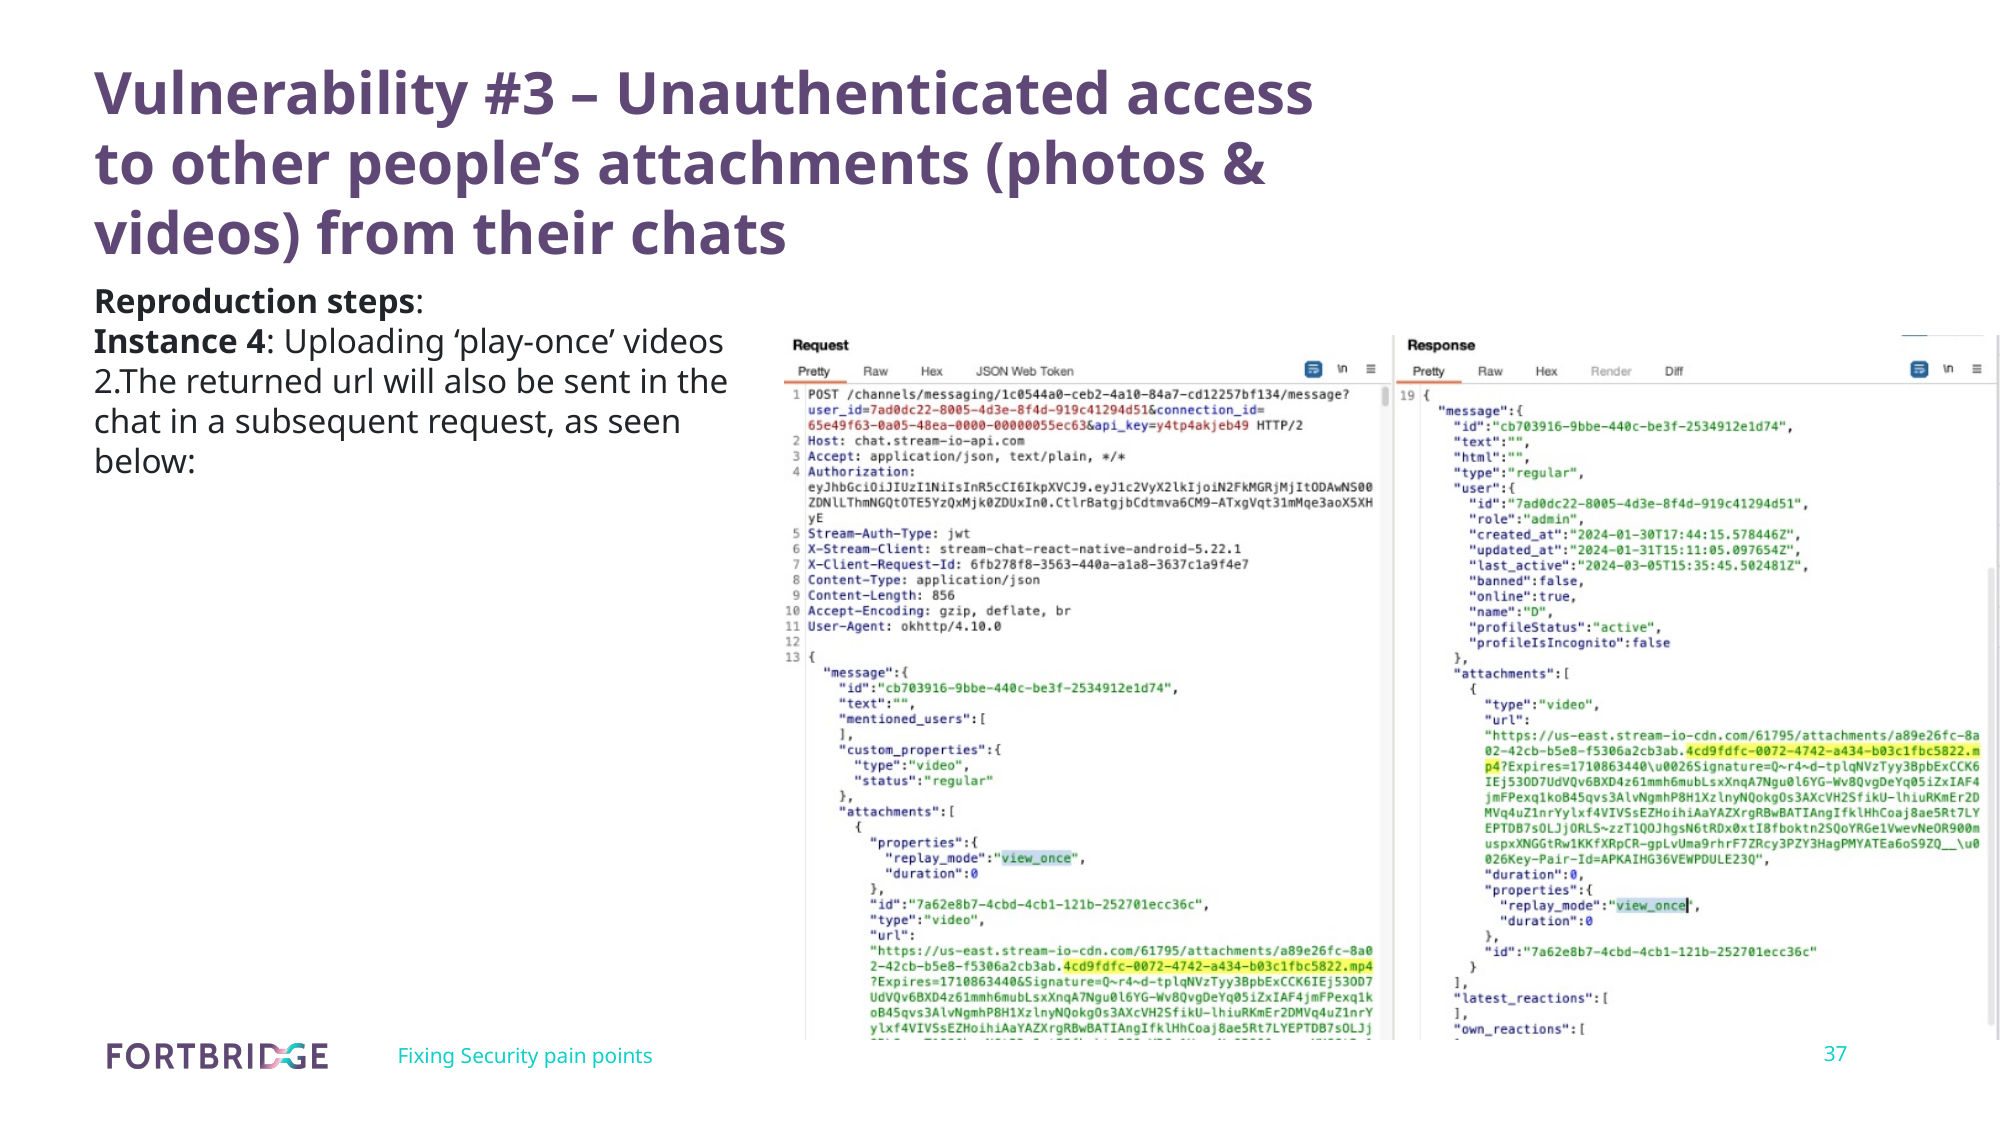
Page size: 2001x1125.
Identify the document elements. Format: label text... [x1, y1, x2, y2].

picture [784, 335, 2000, 1040]
slide_number 37 [1795, 1040, 1863, 1085]
picture [107, 1043, 328, 1069]
text_box Reproduction steps: Instance 4: Uploading ‘play-once’ videos 2.The returned url will also be sent in the chat in a subsequent request, as seen below: [79, 274, 785, 528]
title Vulnerability #3 – Unauthenticated access to other people’s attachments (photos & videos) from their chats [79, 41, 1377, 274]
footer Fixing Security pain points [382, 1025, 910, 1086]
